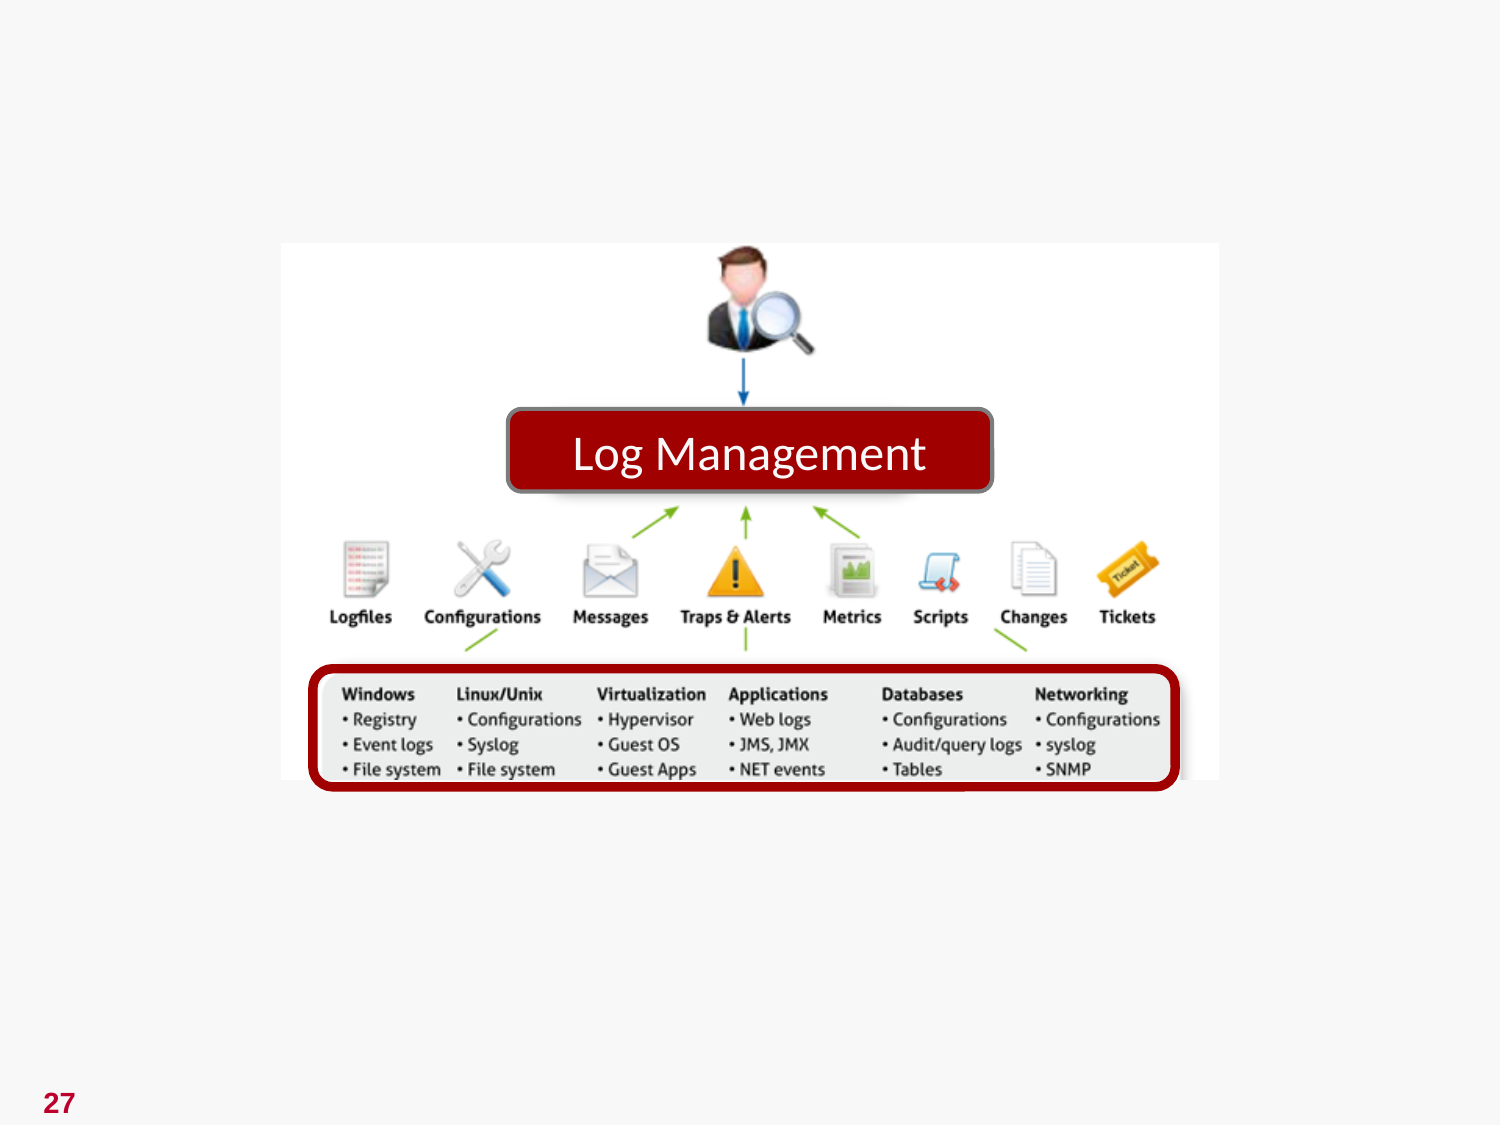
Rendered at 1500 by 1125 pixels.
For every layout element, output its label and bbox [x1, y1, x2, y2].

picture [281, 243, 1219, 780]
